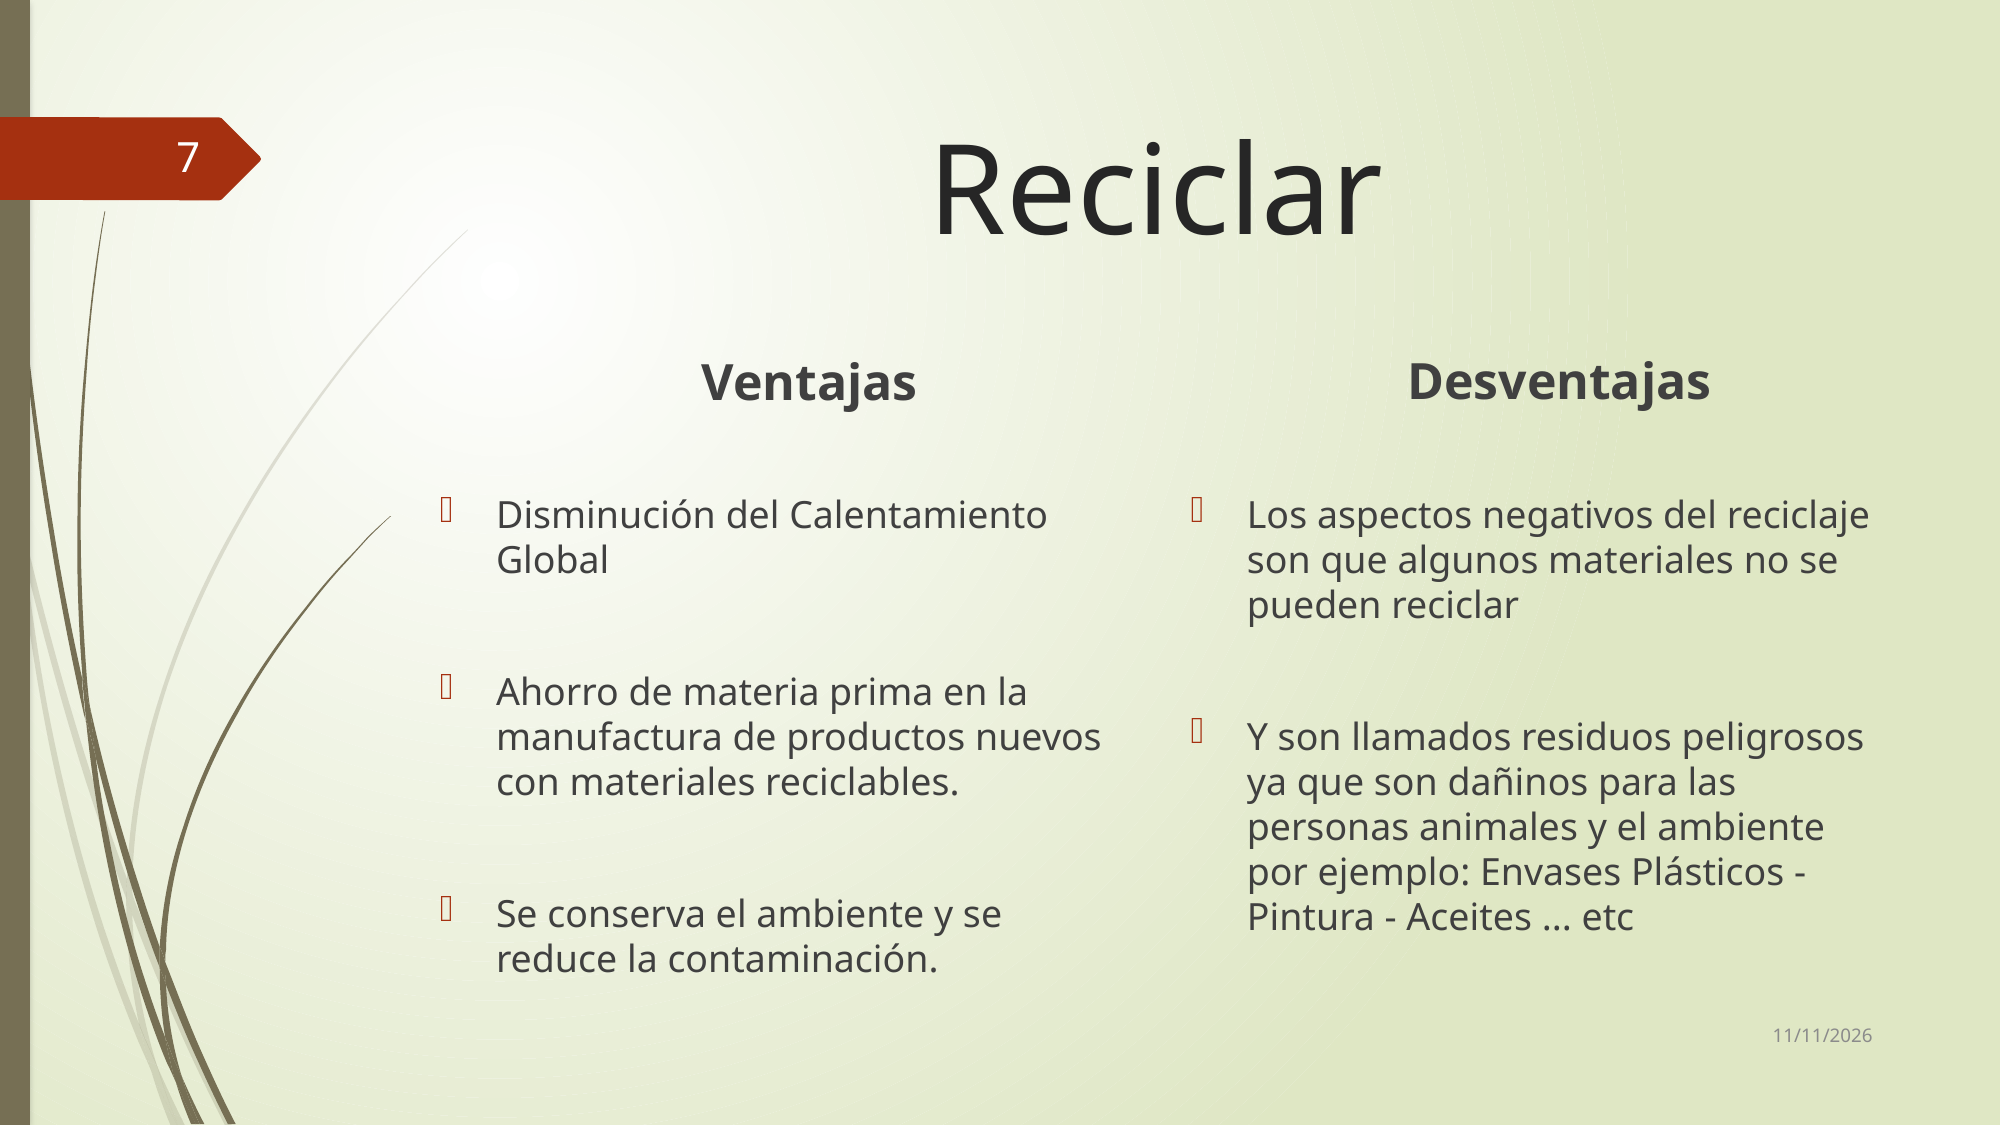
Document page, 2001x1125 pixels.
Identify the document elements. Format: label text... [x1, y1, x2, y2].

title Reciclar [425, 102, 1888, 313]
list Disminución del Calentamiento Global Ahorro de materia prima en la manufactura de productos nuevos con materiales reciclables. Se conserva el ambiente y se reduce la contaminación. [424, 418, 1138, 1006]
slide_number 7 [87, 129, 216, 190]
list Ventajas [482, 323, 1138, 418]
list Los aspectos negativos del reciclaje son que algunos materiales no se pueden reciclar Y son llamados residuos peligrosos ya que son dañinos para las personas animales y el ambiente por ejemplo: Envases Plásticos - Pintura - Aceites ... etc [1175, 417, 1888, 968]
list Desventajas [1231, 323, 1888, 417]
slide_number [1699, 1005, 1888, 1067]
